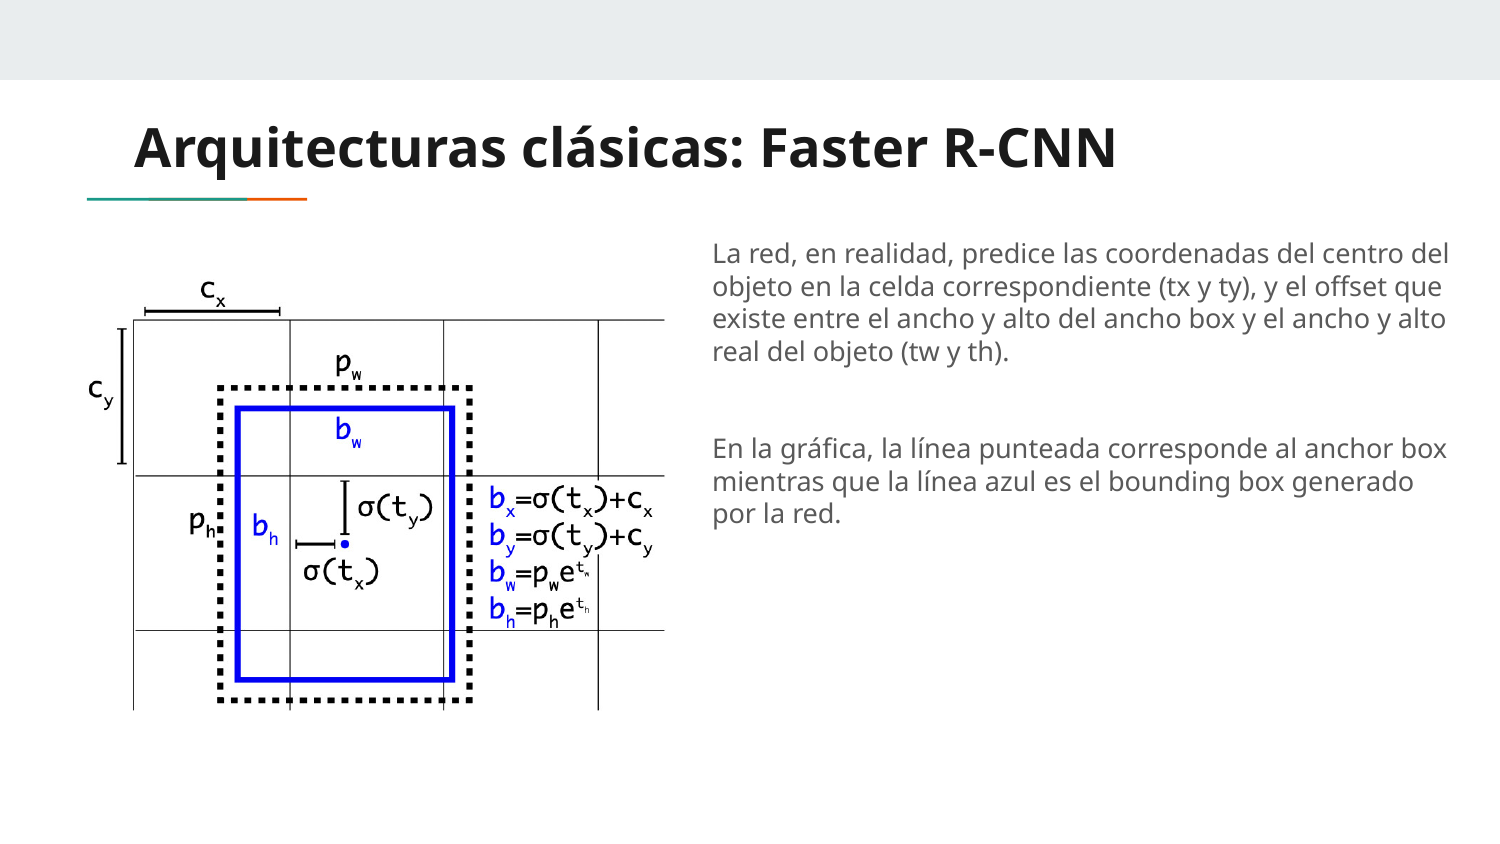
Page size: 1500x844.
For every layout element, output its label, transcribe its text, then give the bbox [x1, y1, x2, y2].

picture [74, 273, 682, 728]
text_box La red, en realidad, predice las coordenadas del centro del objeto en la celda correspondiente (tx y ty), y el offset que existe entre el ancho y alto del ancho box y el ancho y alto real del objeto (tw y th). En la gráfica, la línea punteada corresponde al anchor box mientras que la línea azul es el bounding box generado por la red. [697, 221, 1476, 545]
title Arquitecturas clásicas: Faster R-CNN [119, 98, 1381, 187]
